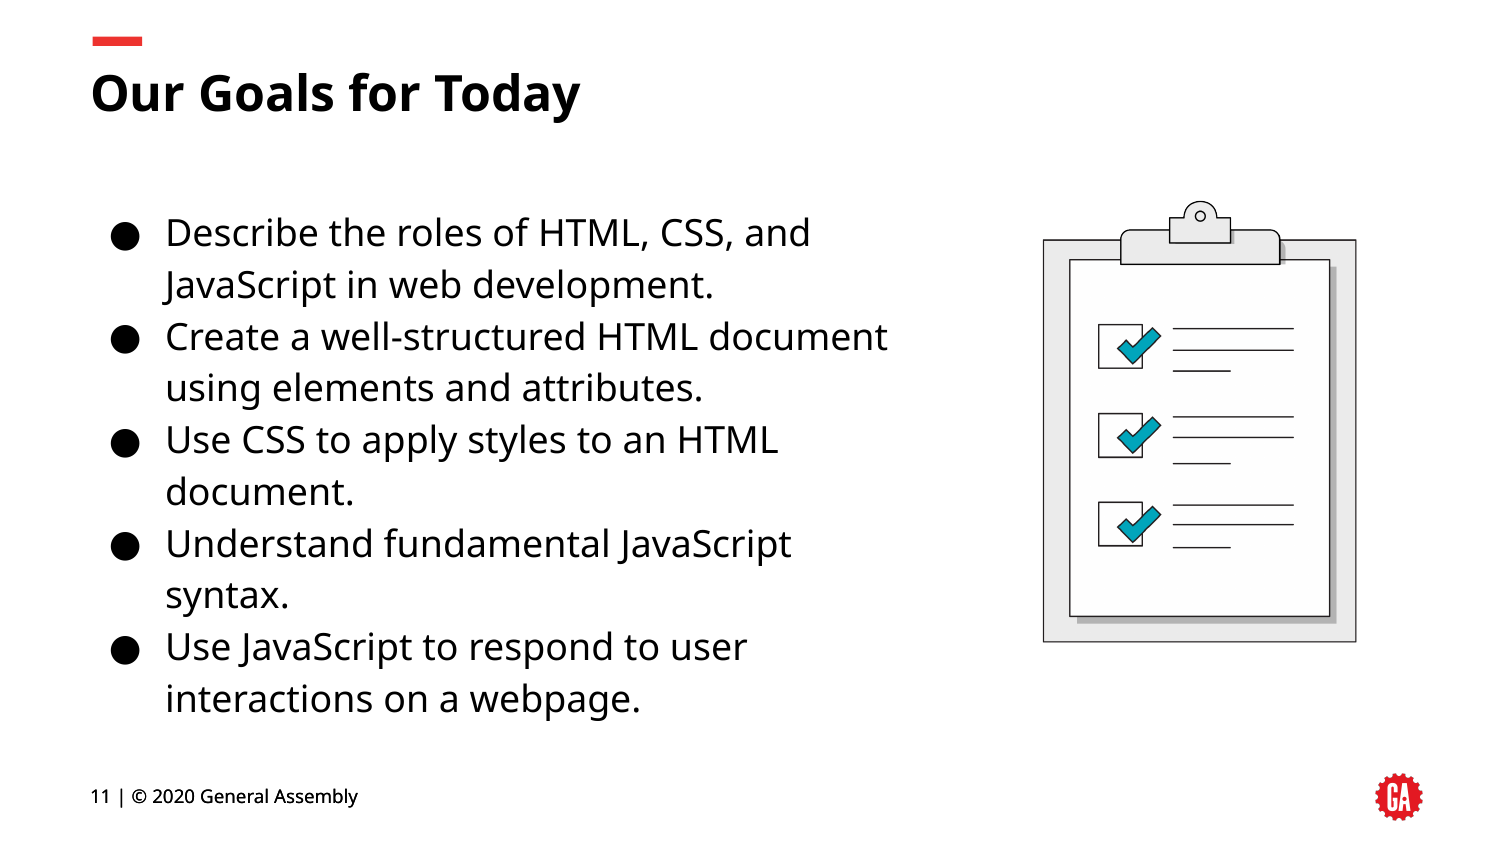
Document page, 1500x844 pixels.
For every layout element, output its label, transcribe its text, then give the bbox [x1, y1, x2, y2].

picture [974, 196, 1426, 648]
slide_number ‹#› | © 2020 General Assembly [75, 764, 465, 830]
picture [1373, 771, 1425, 823]
list Describe the roles of HTML, CSS, and JavaScript in web development. Create a well-structured HTML document using elements and attributes. Use CSS to apply styles to an HTML document. Understand fundamental JavaScript syntax. Use JavaScript to respond to user interactions on a webpage. [75, 187, 916, 670]
title Our Goals for Today [75, 46, 1473, 140]
